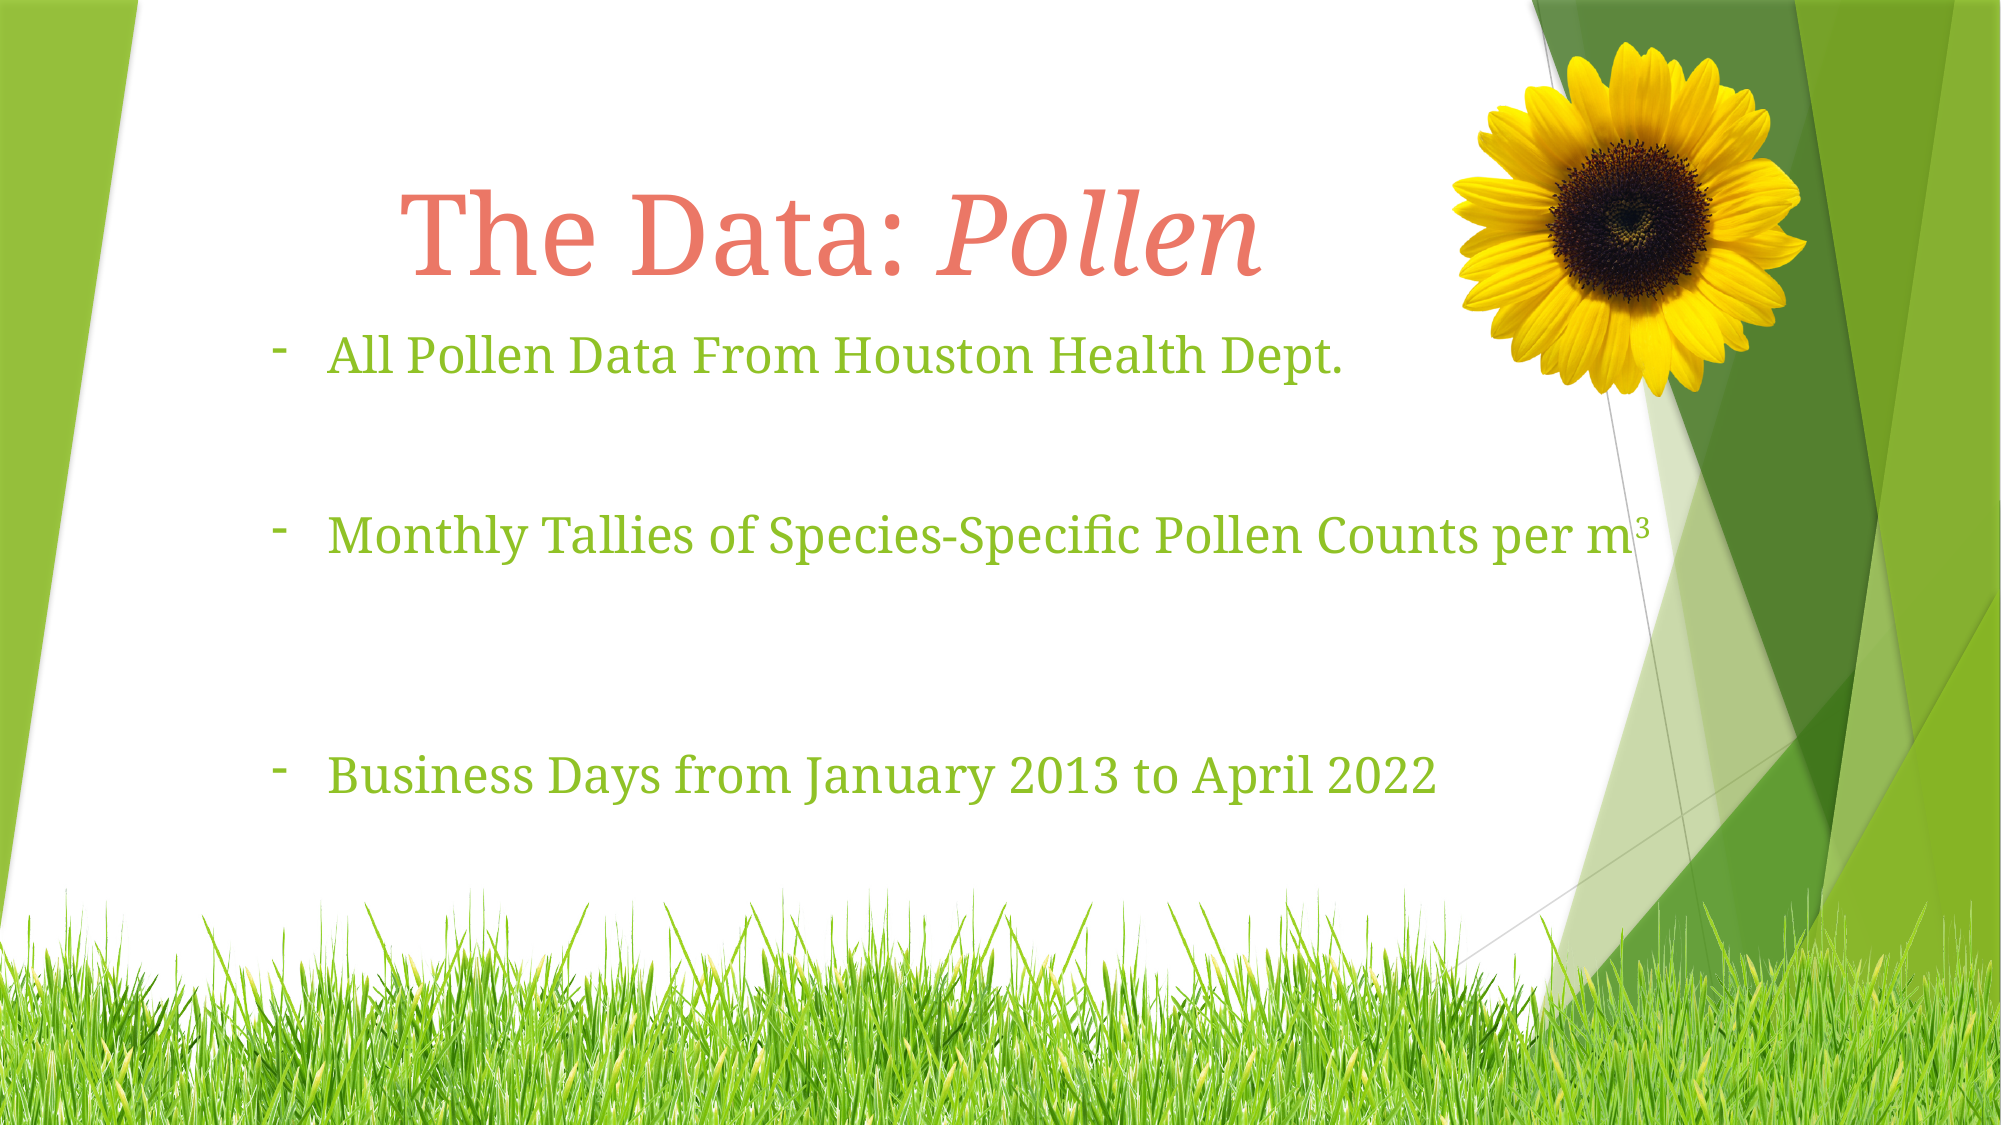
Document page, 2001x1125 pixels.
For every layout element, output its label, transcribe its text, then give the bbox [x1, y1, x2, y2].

picture [1451, 41, 1808, 398]
picture [0, 883, 2000, 1125]
title The Data: Pollen [79, 35, 1584, 306]
text_box All Pollen Data From Houston Health Dept. Monthly Tallies of Species-Specific Pollen Counts per m3 Business Days from January 2013 to April 2022 [256, 774, 1667, 881]
